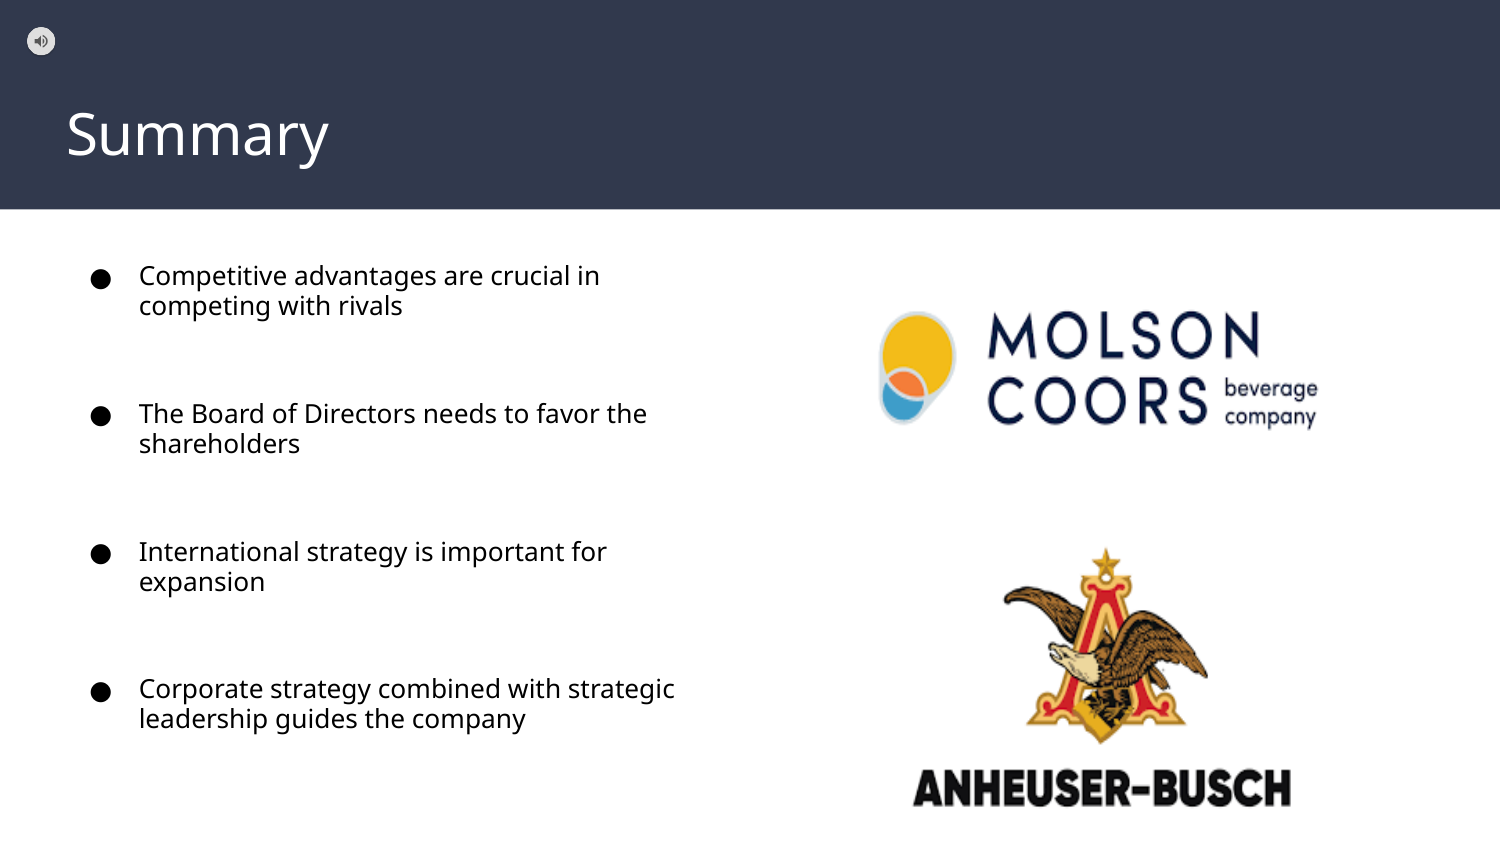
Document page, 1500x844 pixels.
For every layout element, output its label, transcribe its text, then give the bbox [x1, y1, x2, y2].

picture [855, 222, 1342, 520]
picture [24, 24, 58, 58]
title Summary [51, 82, 1449, 185]
picture [855, 531, 1341, 829]
list Competitive advantages are crucial in competing with rivals The Board of Directors needs to favor the shareholders International strategy is important for expansion Corporate strategy combined with strategic leadership guides the company [51, 247, 708, 752]
